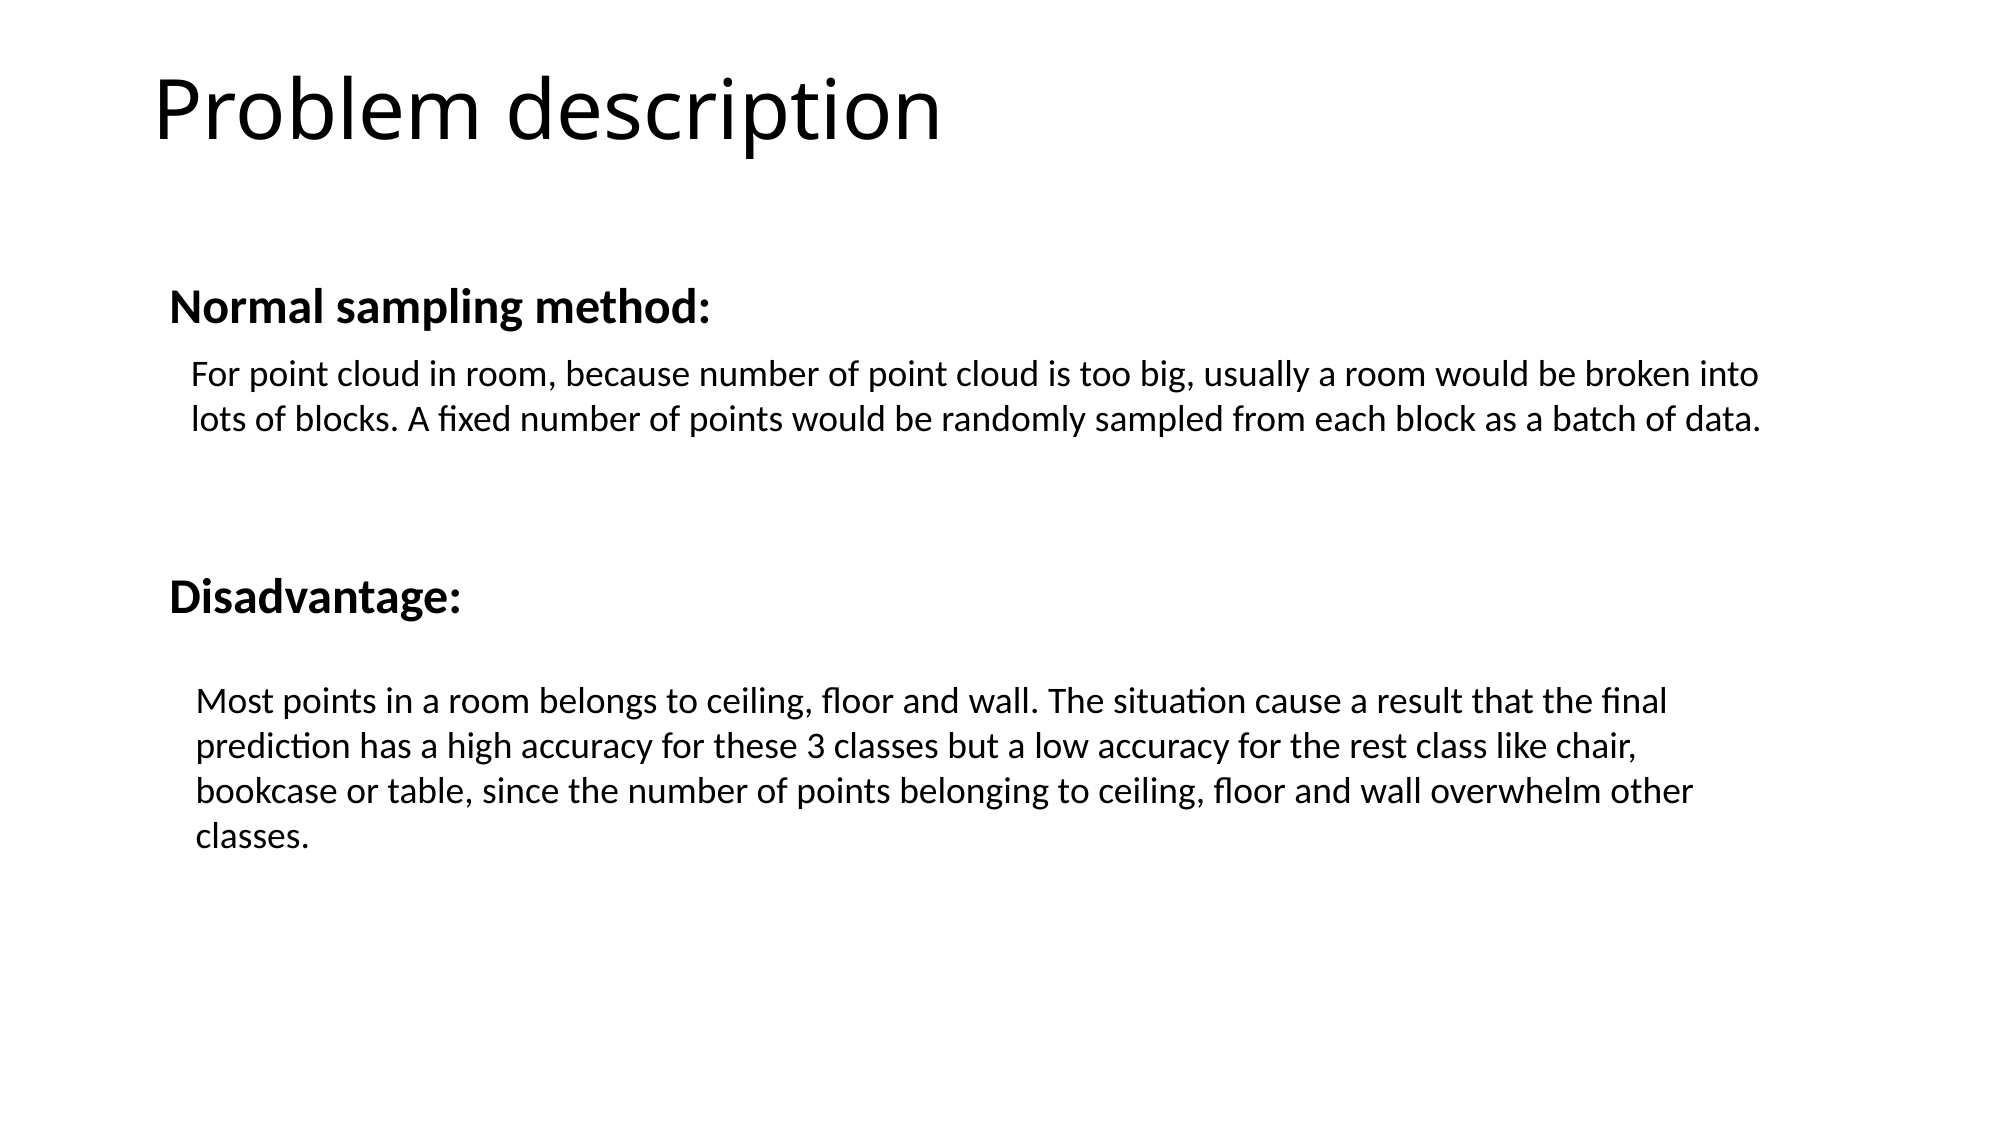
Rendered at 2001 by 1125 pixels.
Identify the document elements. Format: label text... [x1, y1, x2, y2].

text_box Most points in a room belongs to ceiling, floor and wall. The situation cause a result that the final prediction has a high accuracy for these 3 classes but a low accuracy for the rest class like chair, bookcase or table, since the number of points belonging to ceiling, floor and wall overwhelm other classes. [180, 669, 1757, 864]
text_box Normal sampling method: [154, 266, 979, 341]
text_box Disadvantage: [154, 555, 1378, 631]
text_box For point cloud in room, because number of point cloud is too big, usually a room would be broken into lots of blocks. A fixed number of points would be randomly sampled from each block as a batch of data. [176, 341, 1779, 492]
title Problem description [137, 59, 1863, 166]
